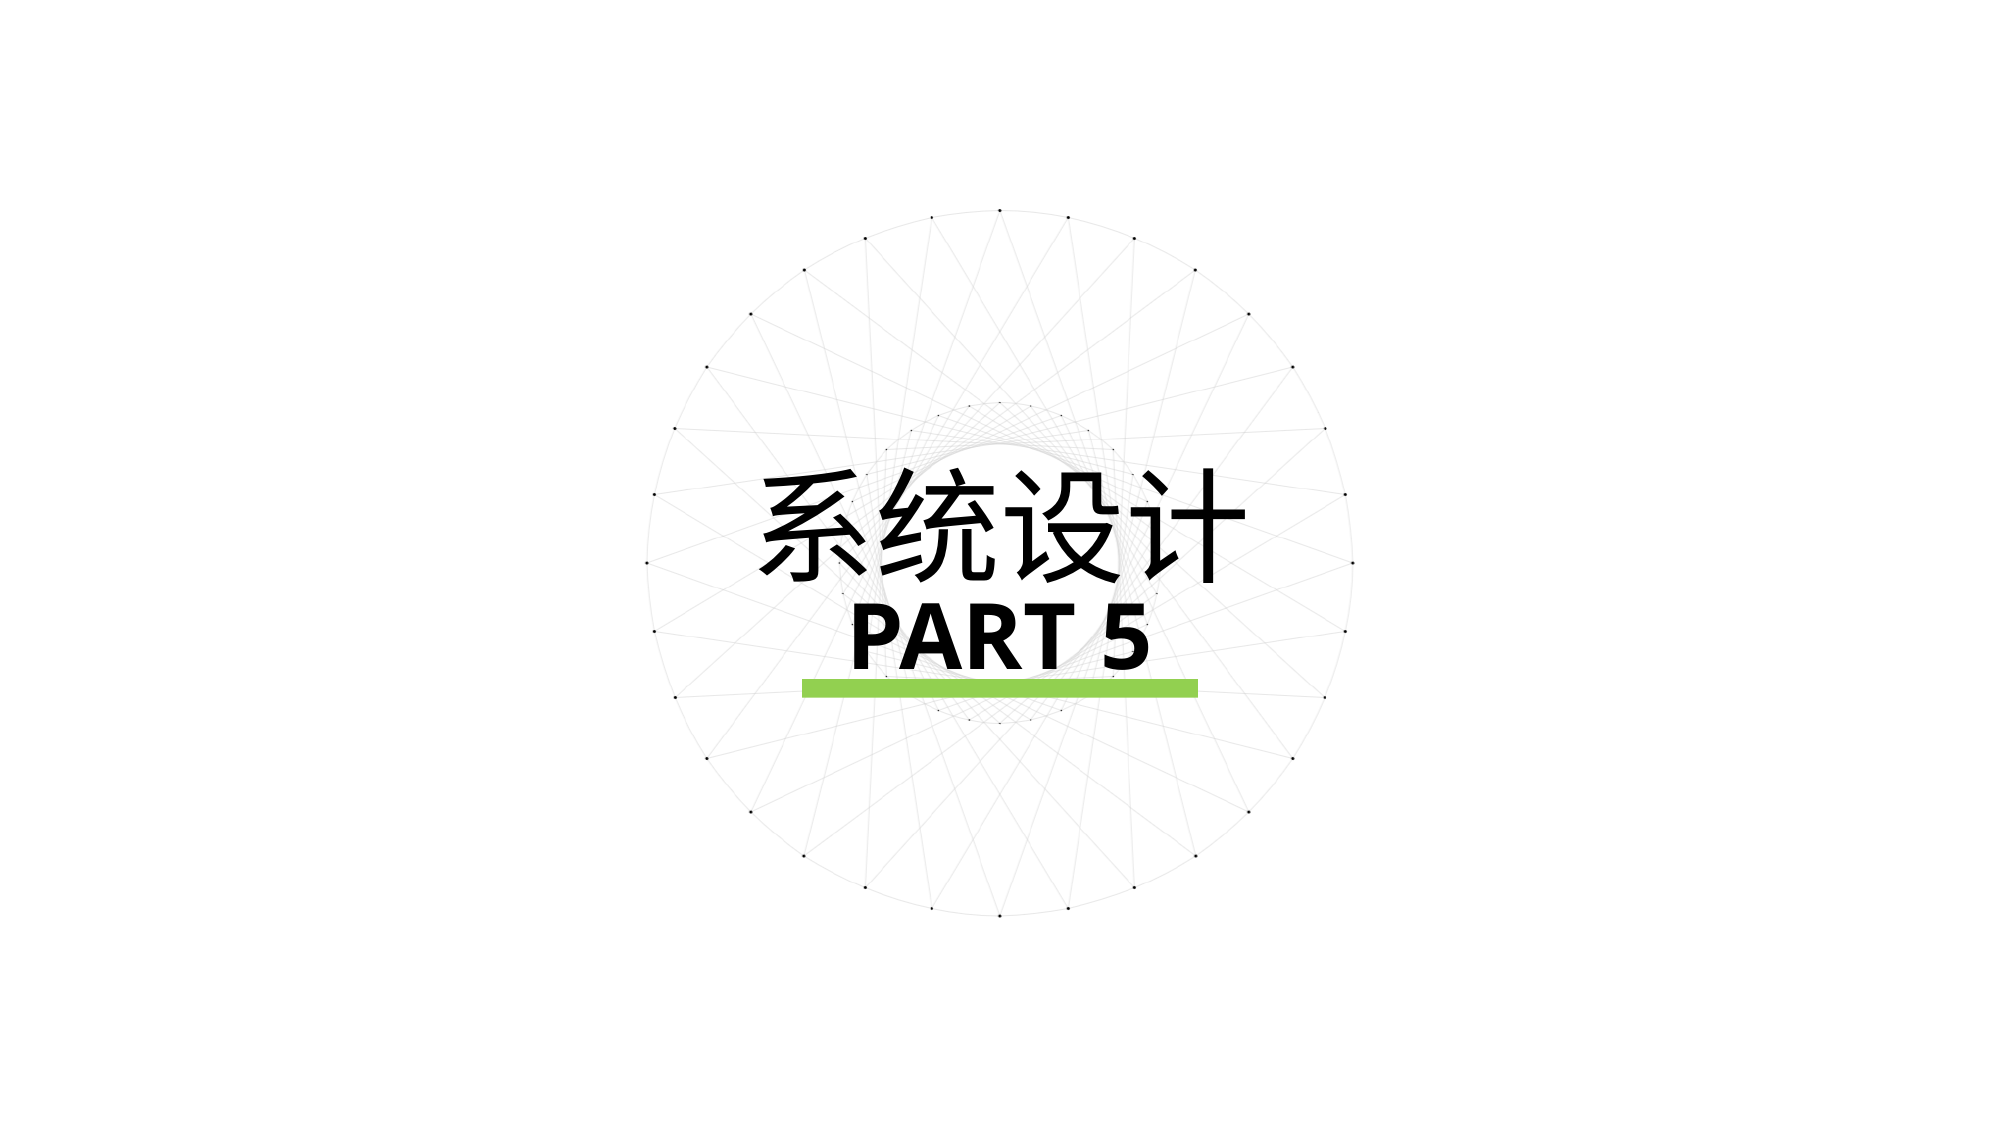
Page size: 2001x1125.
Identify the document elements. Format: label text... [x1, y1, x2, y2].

text_box [801, 678, 1199, 699]
picture [676, 193, 1335, 396]
text_box 系统设计 [645, 396, 1355, 607]
text_box PART 5 [704, 607, 1296, 696]
picture [636, 445, 1375, 932]
